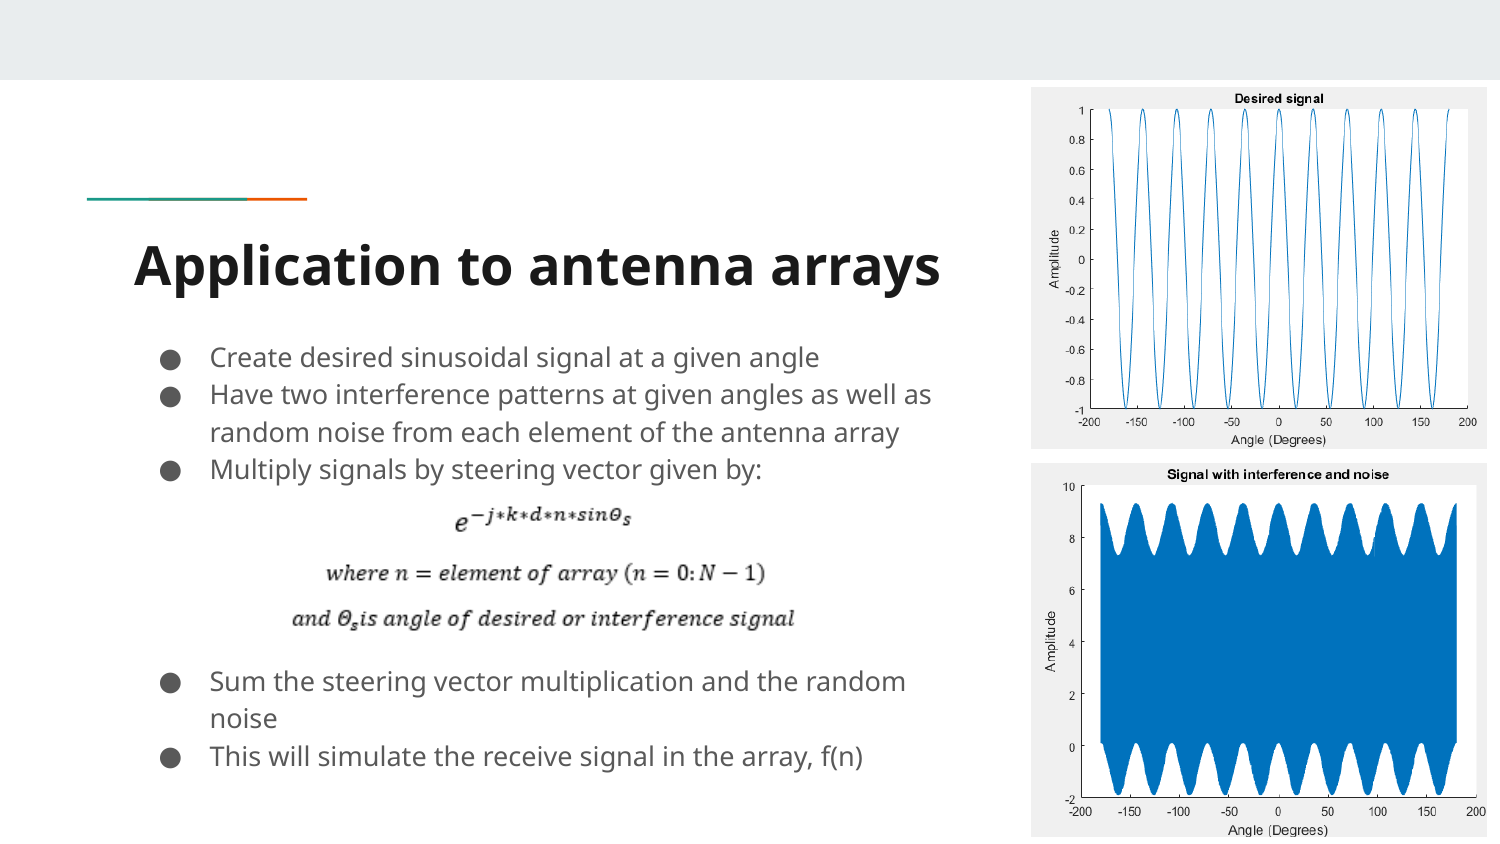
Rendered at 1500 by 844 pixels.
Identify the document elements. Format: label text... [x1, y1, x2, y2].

picture [1031, 87, 1487, 449]
title Application to antenna arrays [119, 216, 1026, 305]
picture [1031, 463, 1487, 837]
list Create desired sinusoidal signal at a given angle Have two interference patterns at given angles as well as random noise from each element of the antenna array Multiply signals by steering vector given by: Sum the steering vector multiplication and the random noise This will simulate the receive signal in the array, f(n) [119, 320, 969, 802]
picture [275, 499, 813, 649]
